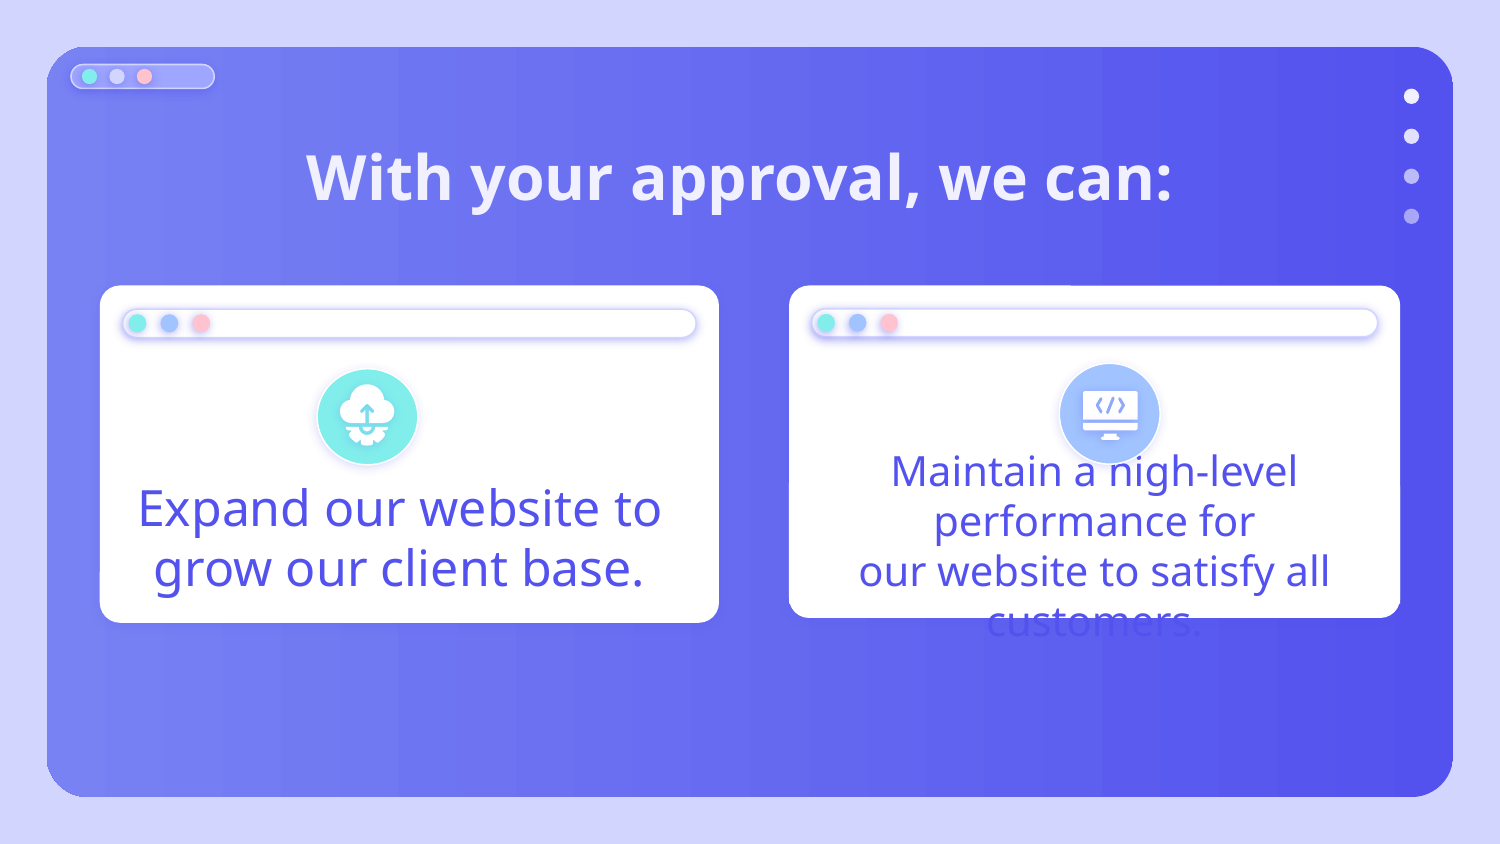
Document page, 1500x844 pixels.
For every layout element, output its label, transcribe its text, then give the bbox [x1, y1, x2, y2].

title With your approval, we can: [108, 123, 1373, 218]
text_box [99, 285, 720, 624]
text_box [788, 285, 1401, 619]
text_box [339, 384, 395, 446]
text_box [1082, 390, 1138, 441]
